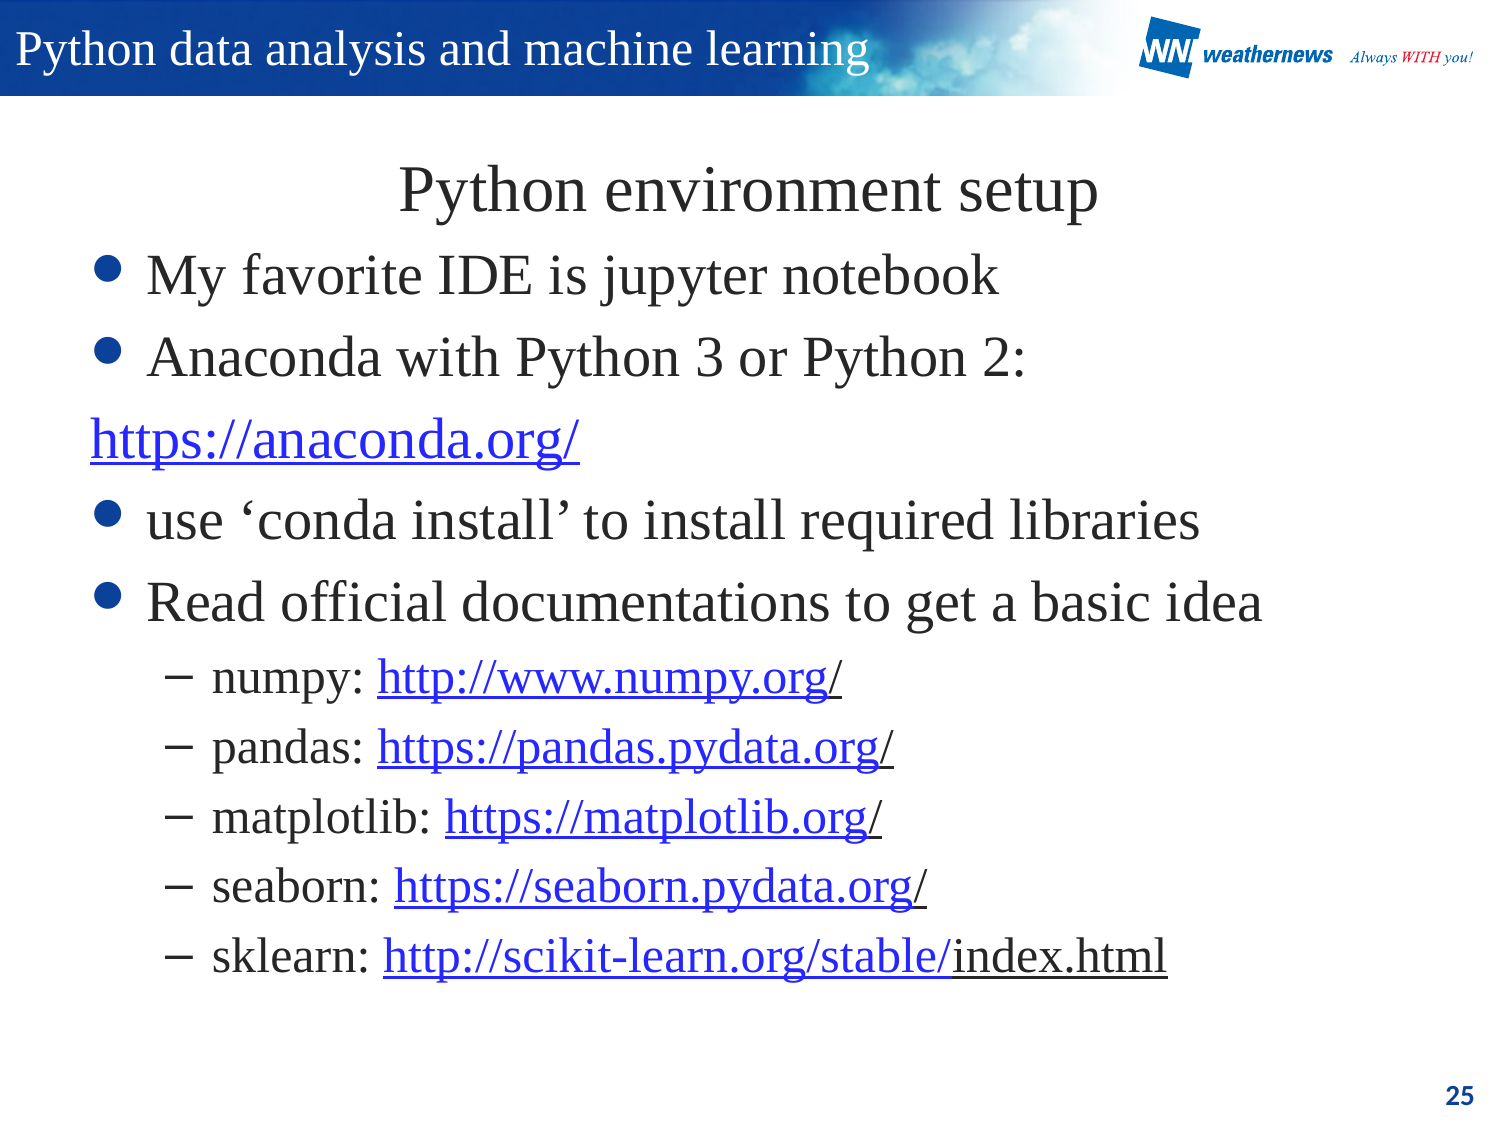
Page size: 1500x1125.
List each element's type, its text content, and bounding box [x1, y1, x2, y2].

list Python environment setup My favorite IDE is jupyter notebook Anaconda with Python 3 or Python 2: https://anaconda.org/ use ‘conda install’ to install required libraries Read official documentations to get a basic idea numpy: http://www.numpy.org/ pandas: https://pandas.pydata.org/ matplotlib: https://matplotlib.org/ seaborn: https://seaborn.pydata.org/ sklearn: http://scikit-learn.org/stable/index.html [74, 136, 1426, 1036]
slide_number 25 [1139, 1058, 1490, 1119]
title Python data analysis and machine learning [0, 0, 1093, 91]
picture [0, 0, 1164, 96]
